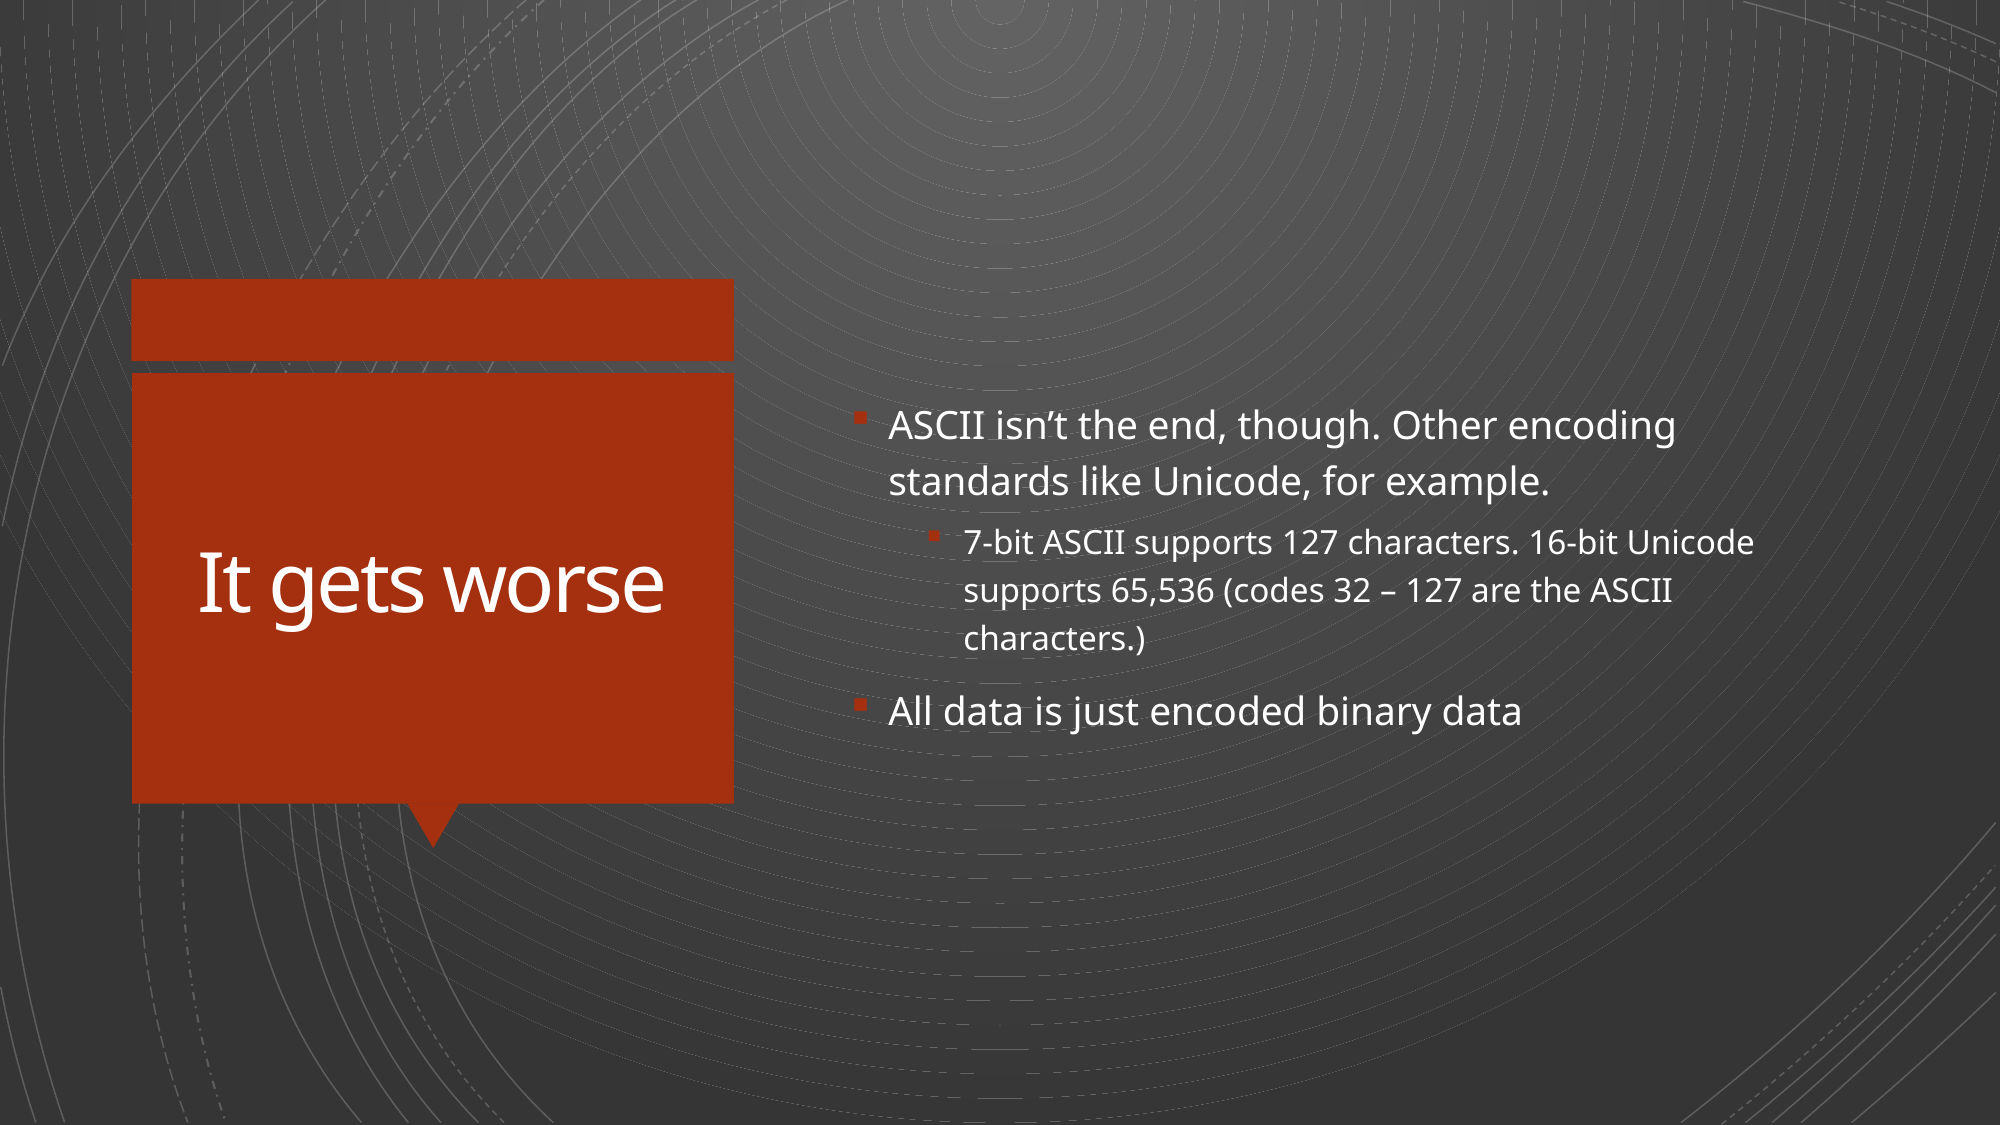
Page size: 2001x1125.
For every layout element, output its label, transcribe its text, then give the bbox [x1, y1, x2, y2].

list ASCII isn’t the end, though. Other encoding standards like Unicode, for example. 7-bit ASCII supports 127 characters. 16-bit Unicode supports 65,536 (codes 32 – 127 are the ASCII characters.) All data is just encoded binary data [839, 131, 1871, 993]
title It gets worse [145, 385, 720, 789]
